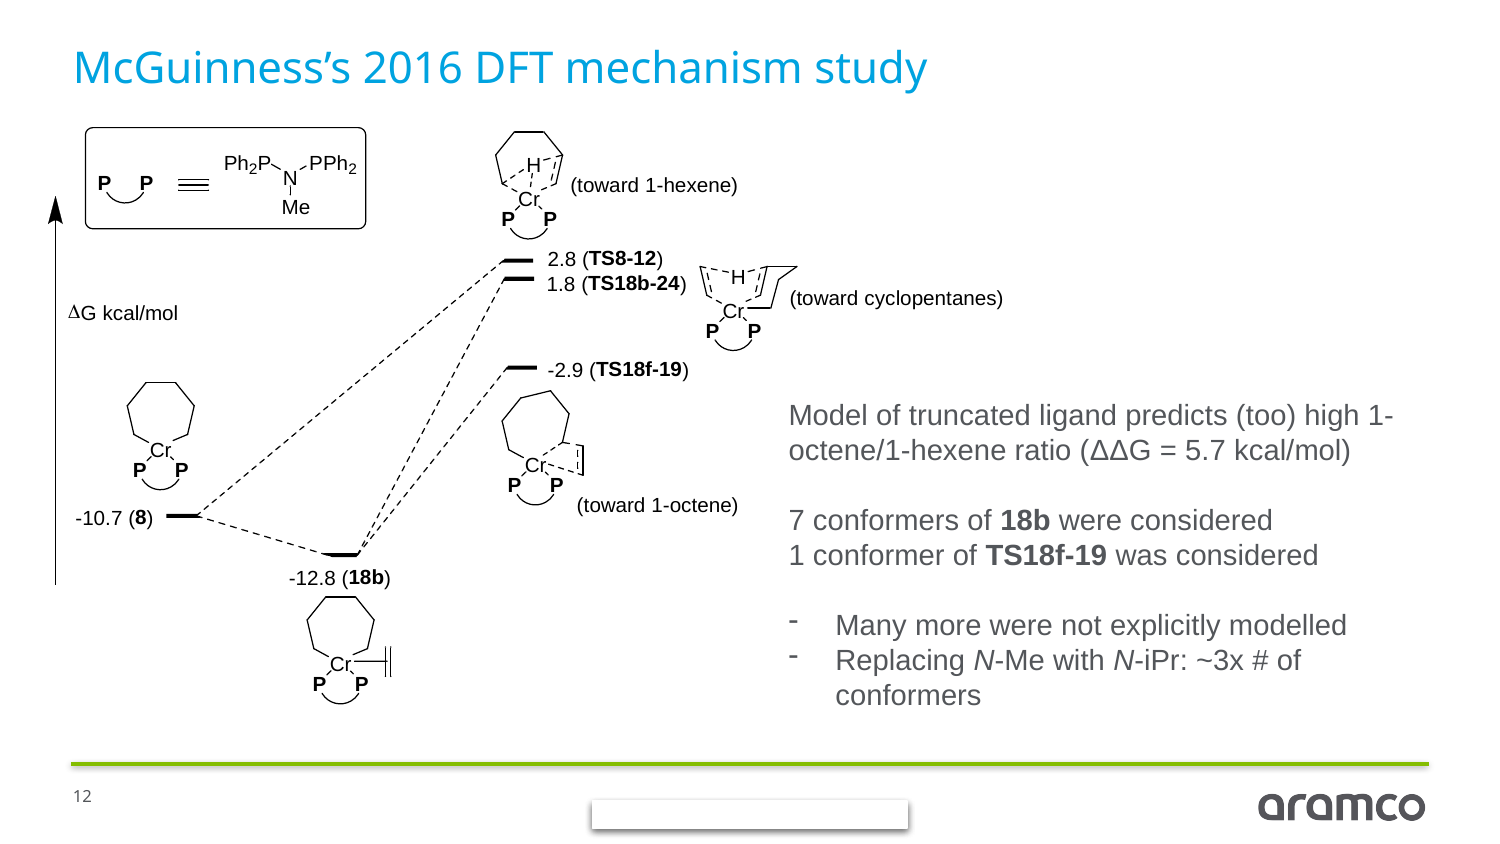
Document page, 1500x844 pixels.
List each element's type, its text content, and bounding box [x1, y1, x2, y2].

text_box Model of truncated ligand predicts (too) high 1-octene/1-hexene ratio (ΔΔG = 5.7 kcal/mol) 7 conformers of 18b were considered 1 conformer of TS18f-19 was considered Many more were not explicitly modelled Replacing N-Me with N-iPr: ~3x # of conformers [1019, 389, 1470, 719]
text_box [44, 123, 1015, 721]
picture [1258, 774, 1433, 822]
title McGuinness’s 2016 DFT mechanism study [72, 33, 1429, 136]
